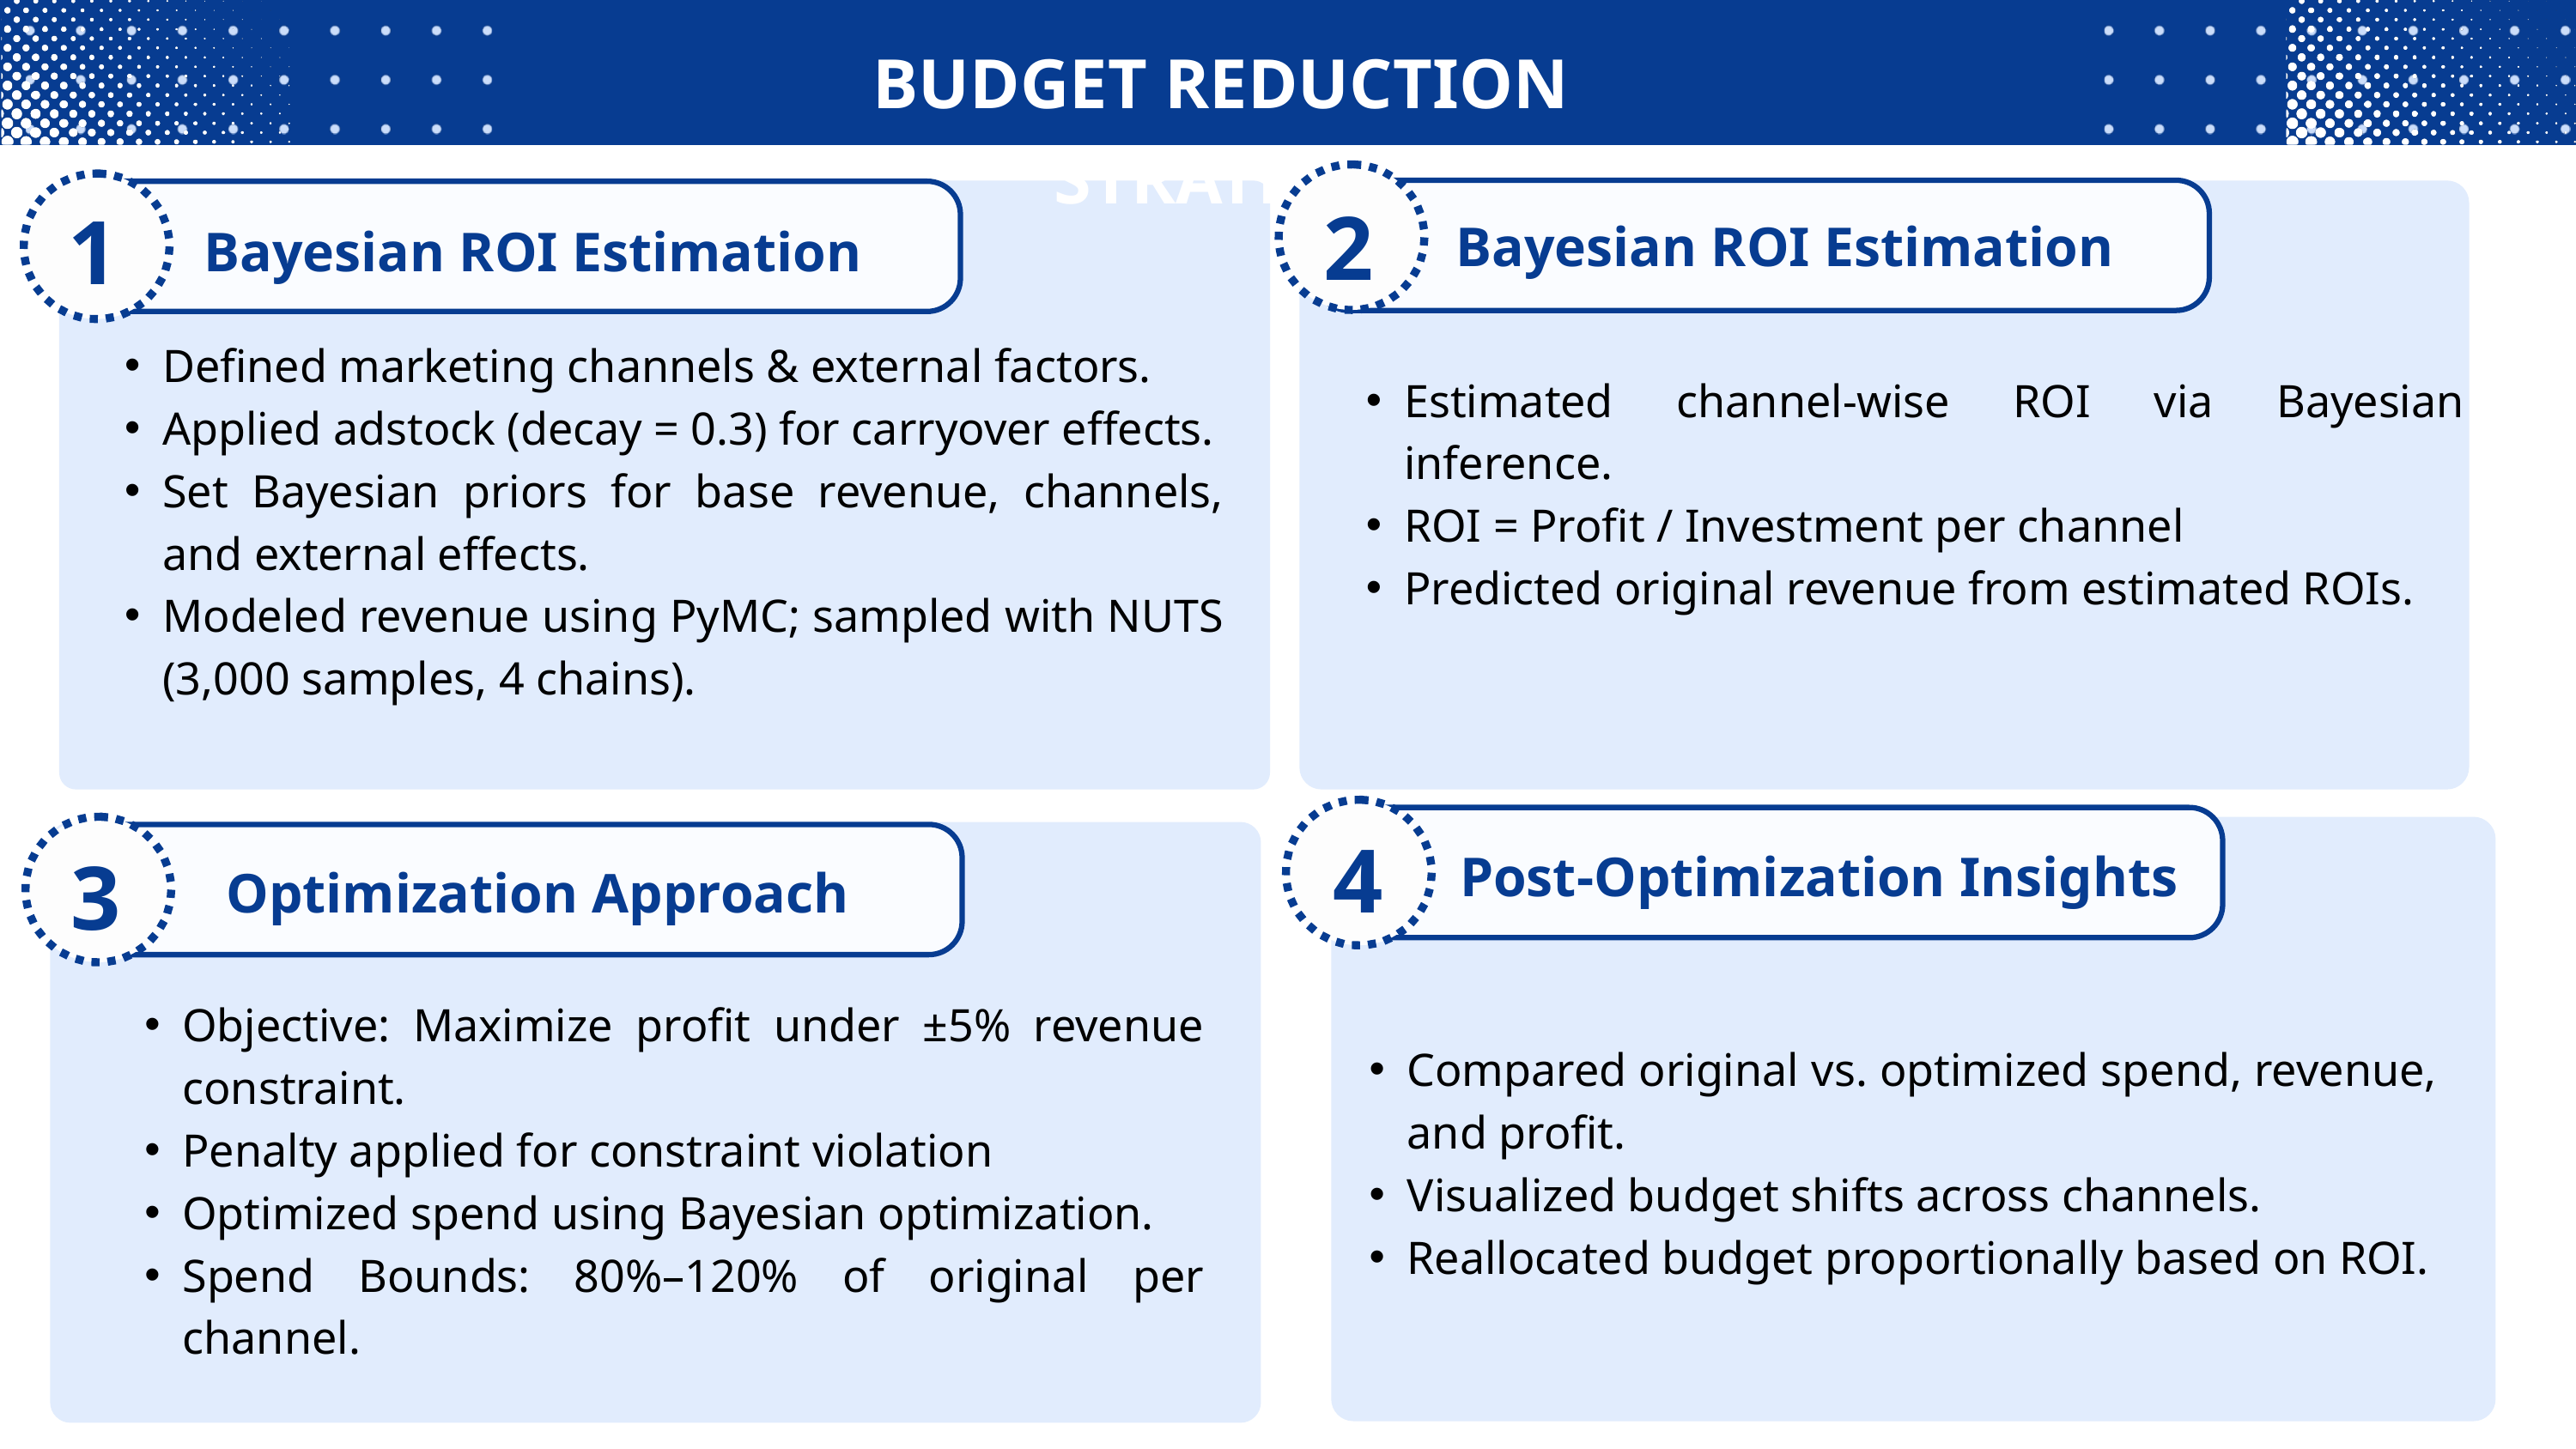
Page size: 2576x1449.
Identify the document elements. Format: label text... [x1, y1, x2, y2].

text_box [1278, 164, 2210, 311]
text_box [58, 180, 1271, 790]
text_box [25, 816, 963, 963]
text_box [0, 0, 2576, 145]
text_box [50, 822, 1261, 1423]
text_box BUDGET REDUCTION STRATEGY [697, 155, 1745, 180]
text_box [23, 173, 961, 319]
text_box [1299, 180, 2470, 790]
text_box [1285, 799, 2223, 946]
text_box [1331, 816, 2496, 1422]
